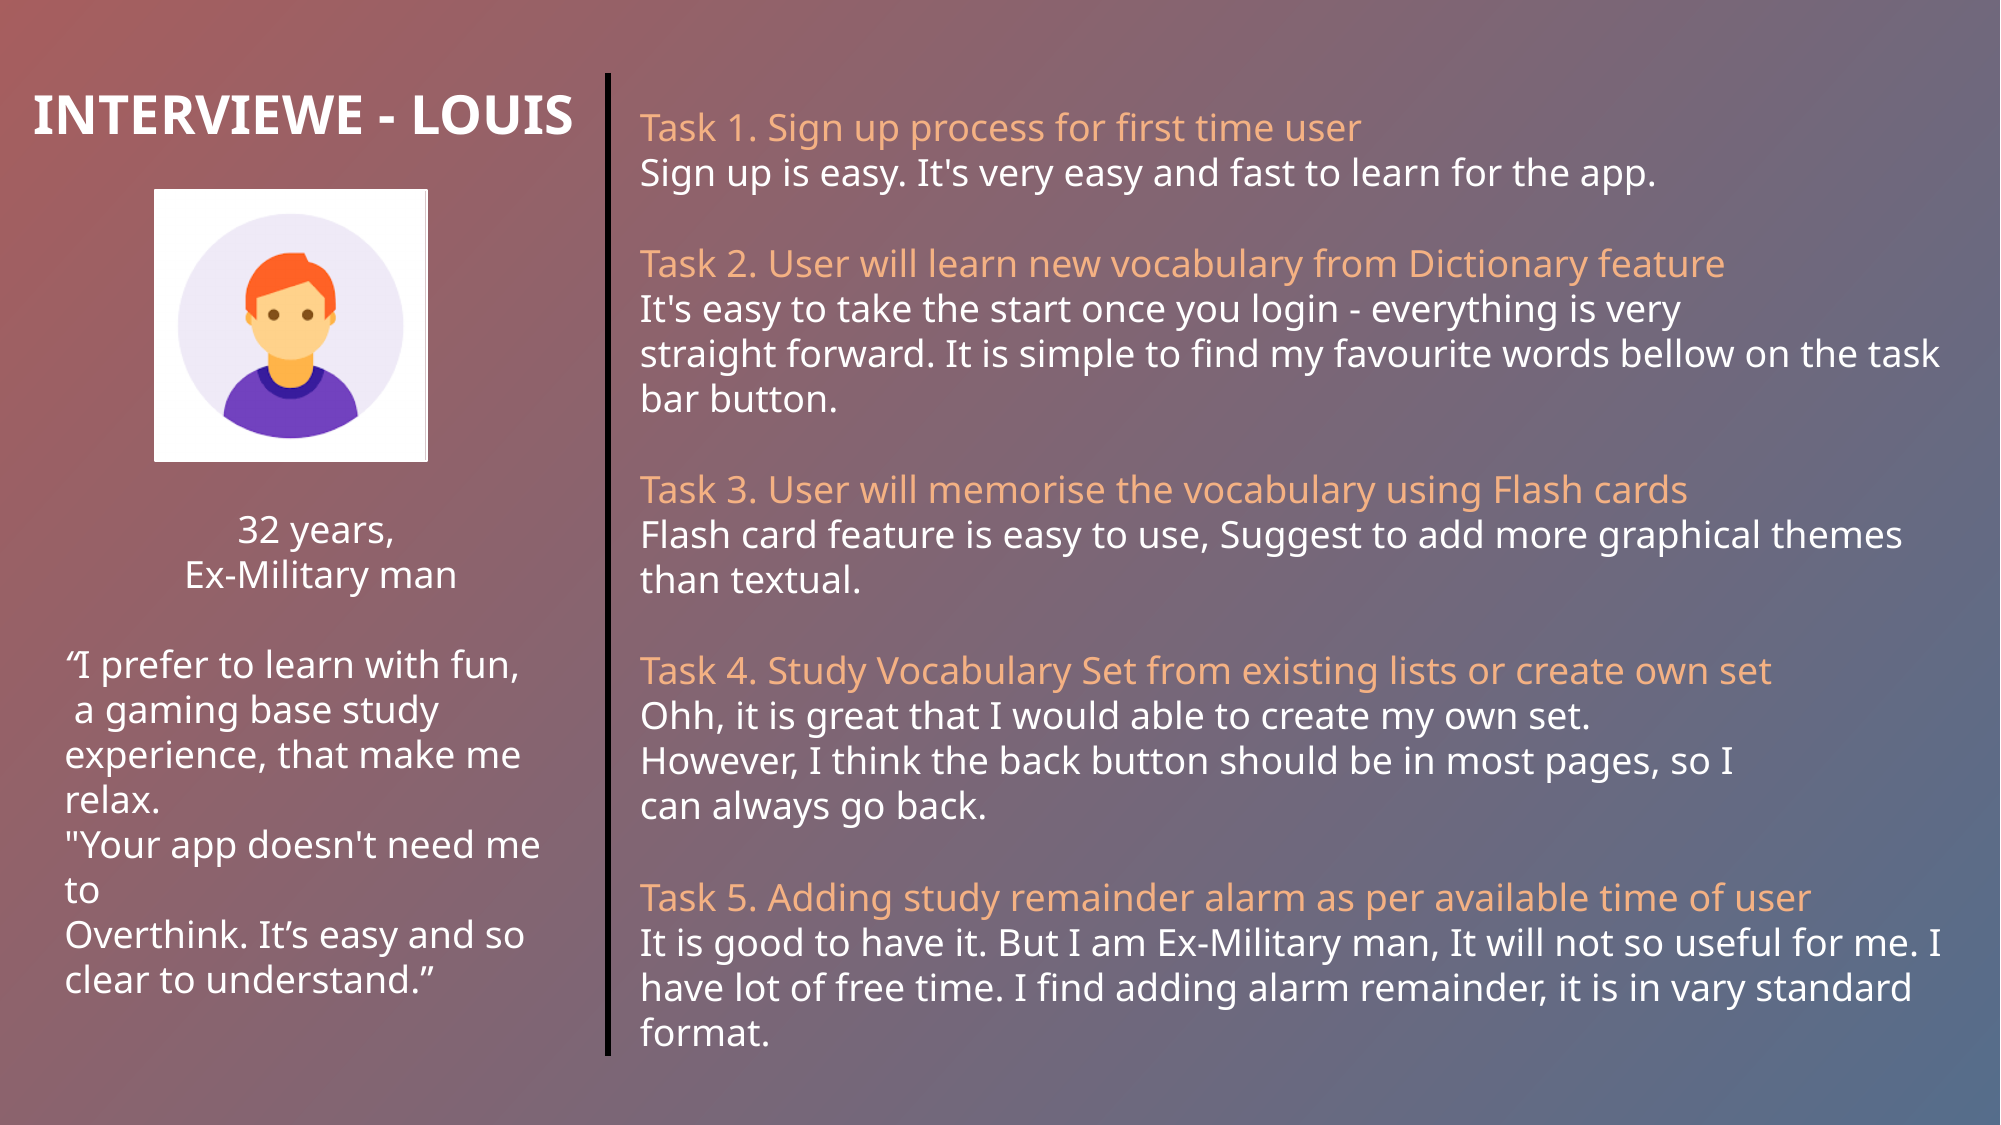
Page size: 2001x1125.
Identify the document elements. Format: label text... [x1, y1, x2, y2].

text_box Task 1. Sign up process for first time user Sign up is easy. It's very easy and fast to learn for the app. [625, 97, 1950, 202]
text_box INTERVIEWE - LOUIS [18, 72, 593, 162]
picture [155, 191, 426, 461]
text_box 32 years, Ex-Military man “I prefer to learn with fun, a gaming base study experience, that make me relax. "Your app doesn't need me to Overthink. It’s easy and so clear to understand.” [49, 498, 593, 1009]
text_box Task 4. Study Vocabulary Set from existing lists or create own set Ohh, it is great that I would able to create my own set. However, I think the back button should be in most pages, so I can always go back. [625, 640, 1976, 835]
text_box Task 2. User will learn new vocabulary from Dictionary feature It's easy to take the start once you login - everything is very straight forward. It is simple to find my favourite words bellow on the task bar button. [625, 232, 1975, 428]
text_box Task 5. Adding study remainder alarm as per available time of user It is good to have it. But I am Ex-Military man, It will not so useful for me. I have lot of free time. I find adding alarm remainder, it is in vary standard format. [625, 866, 1976, 1062]
text_box Task 3. User will memorise the vocabulary using Flash cards Flash card feature is easy to use, Suggest to add more graphical themes than textual. [625, 459, 1976, 609]
